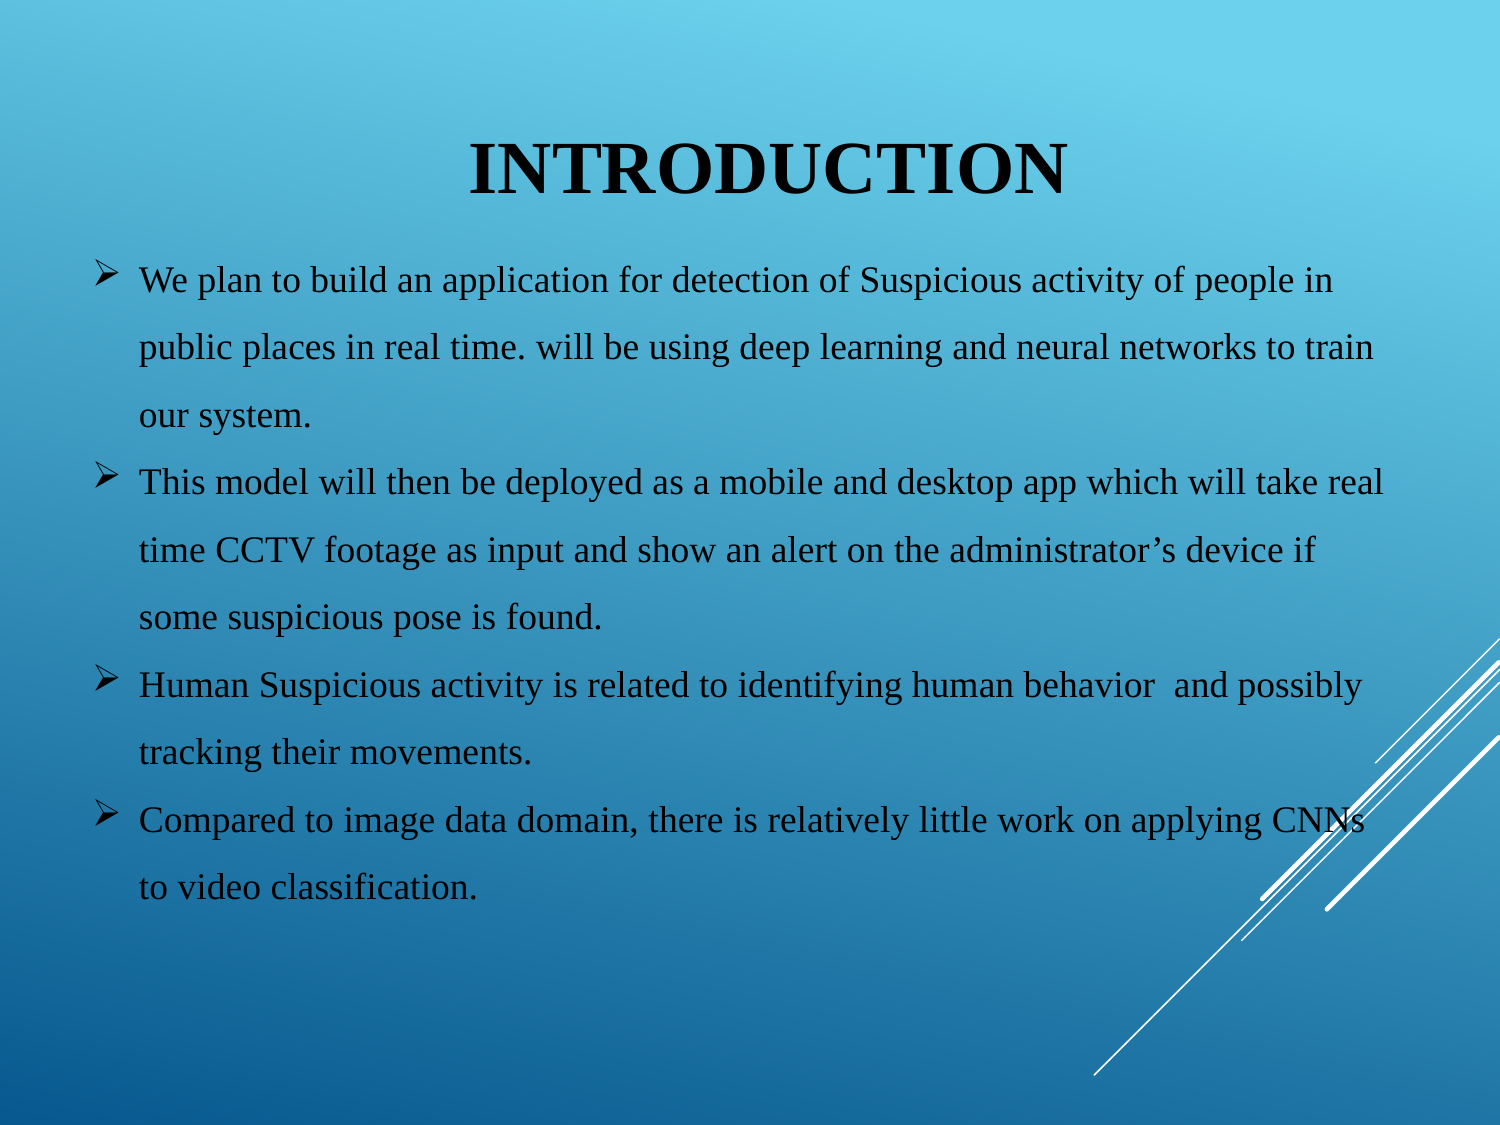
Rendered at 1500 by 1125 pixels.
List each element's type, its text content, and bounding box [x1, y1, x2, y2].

title Introduction [75, 115, 1425, 213]
text_box We plan to build an application for detection of Suspicious activity of people in public places in real time. will be using deep learning and neural networks to train our system. This model will then be deployed as a mobile and desktop app which will take real time CCTV footage as input and show an alert on the administrator’s device if some suspicious pose is found. Human Suspicious activity is related to identifying human behavior and possibly tracking their movements. Compared to image data domain, there is relatively little work on applying CNNs to video classification. [77, 224, 1403, 1050]
